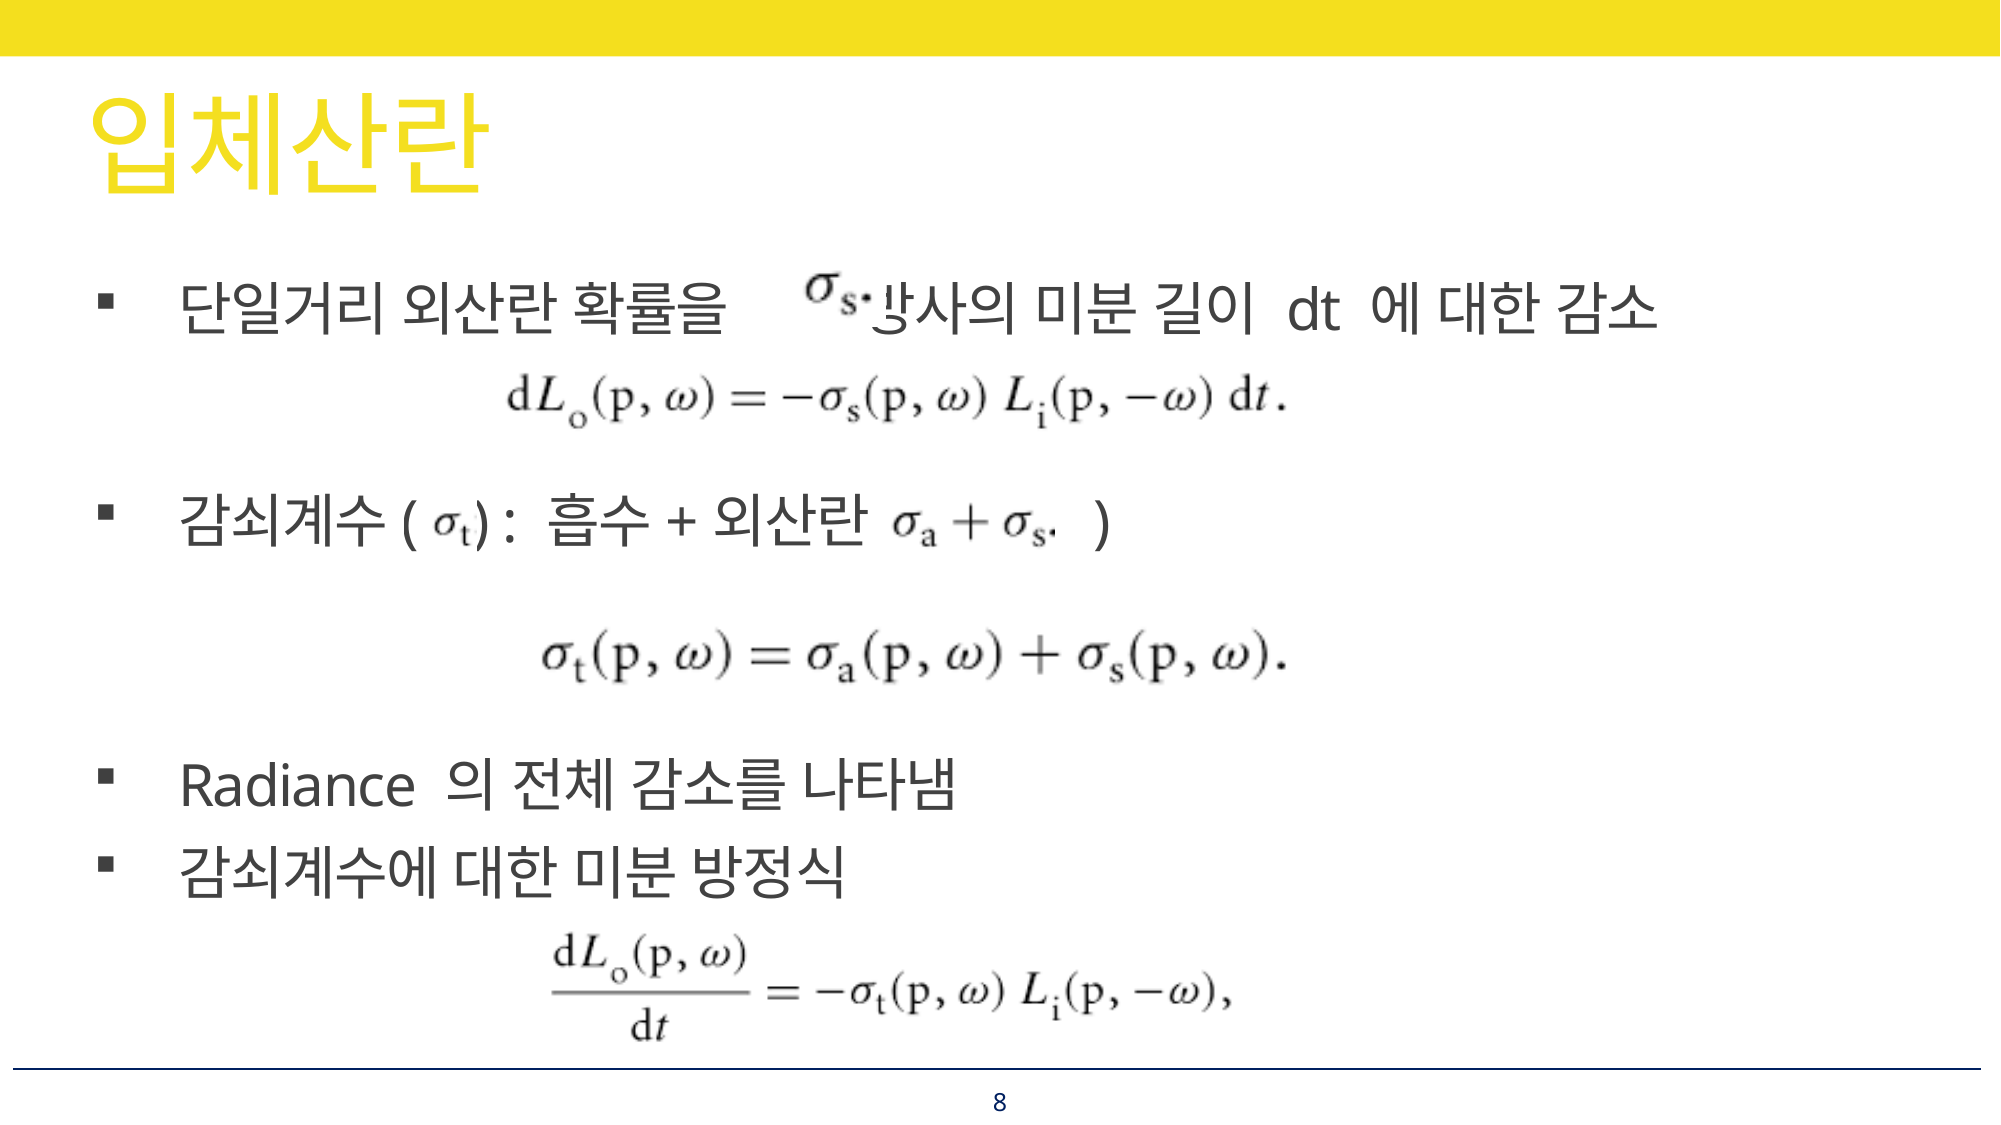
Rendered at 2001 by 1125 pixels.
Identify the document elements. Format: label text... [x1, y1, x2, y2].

list 단일거리 외산란 확률을 방사의 미분 길이 dt 에 대한 감소 감쇠계수( ) : 흡수+외산란( ) Radiance 의 전체 감소를 나타냄 감쇠계수에 대한 미분 방정식 [93, 237, 1848, 1049]
picture [515, 615, 1304, 709]
picture [793, 249, 886, 328]
picture [427, 495, 477, 559]
picture [527, 907, 1242, 1061]
title 입체산란 [85, 89, 1915, 212]
picture [493, 349, 1302, 445]
picture [875, 492, 1055, 559]
slide_number 8 [916, 1078, 1084, 1125]
